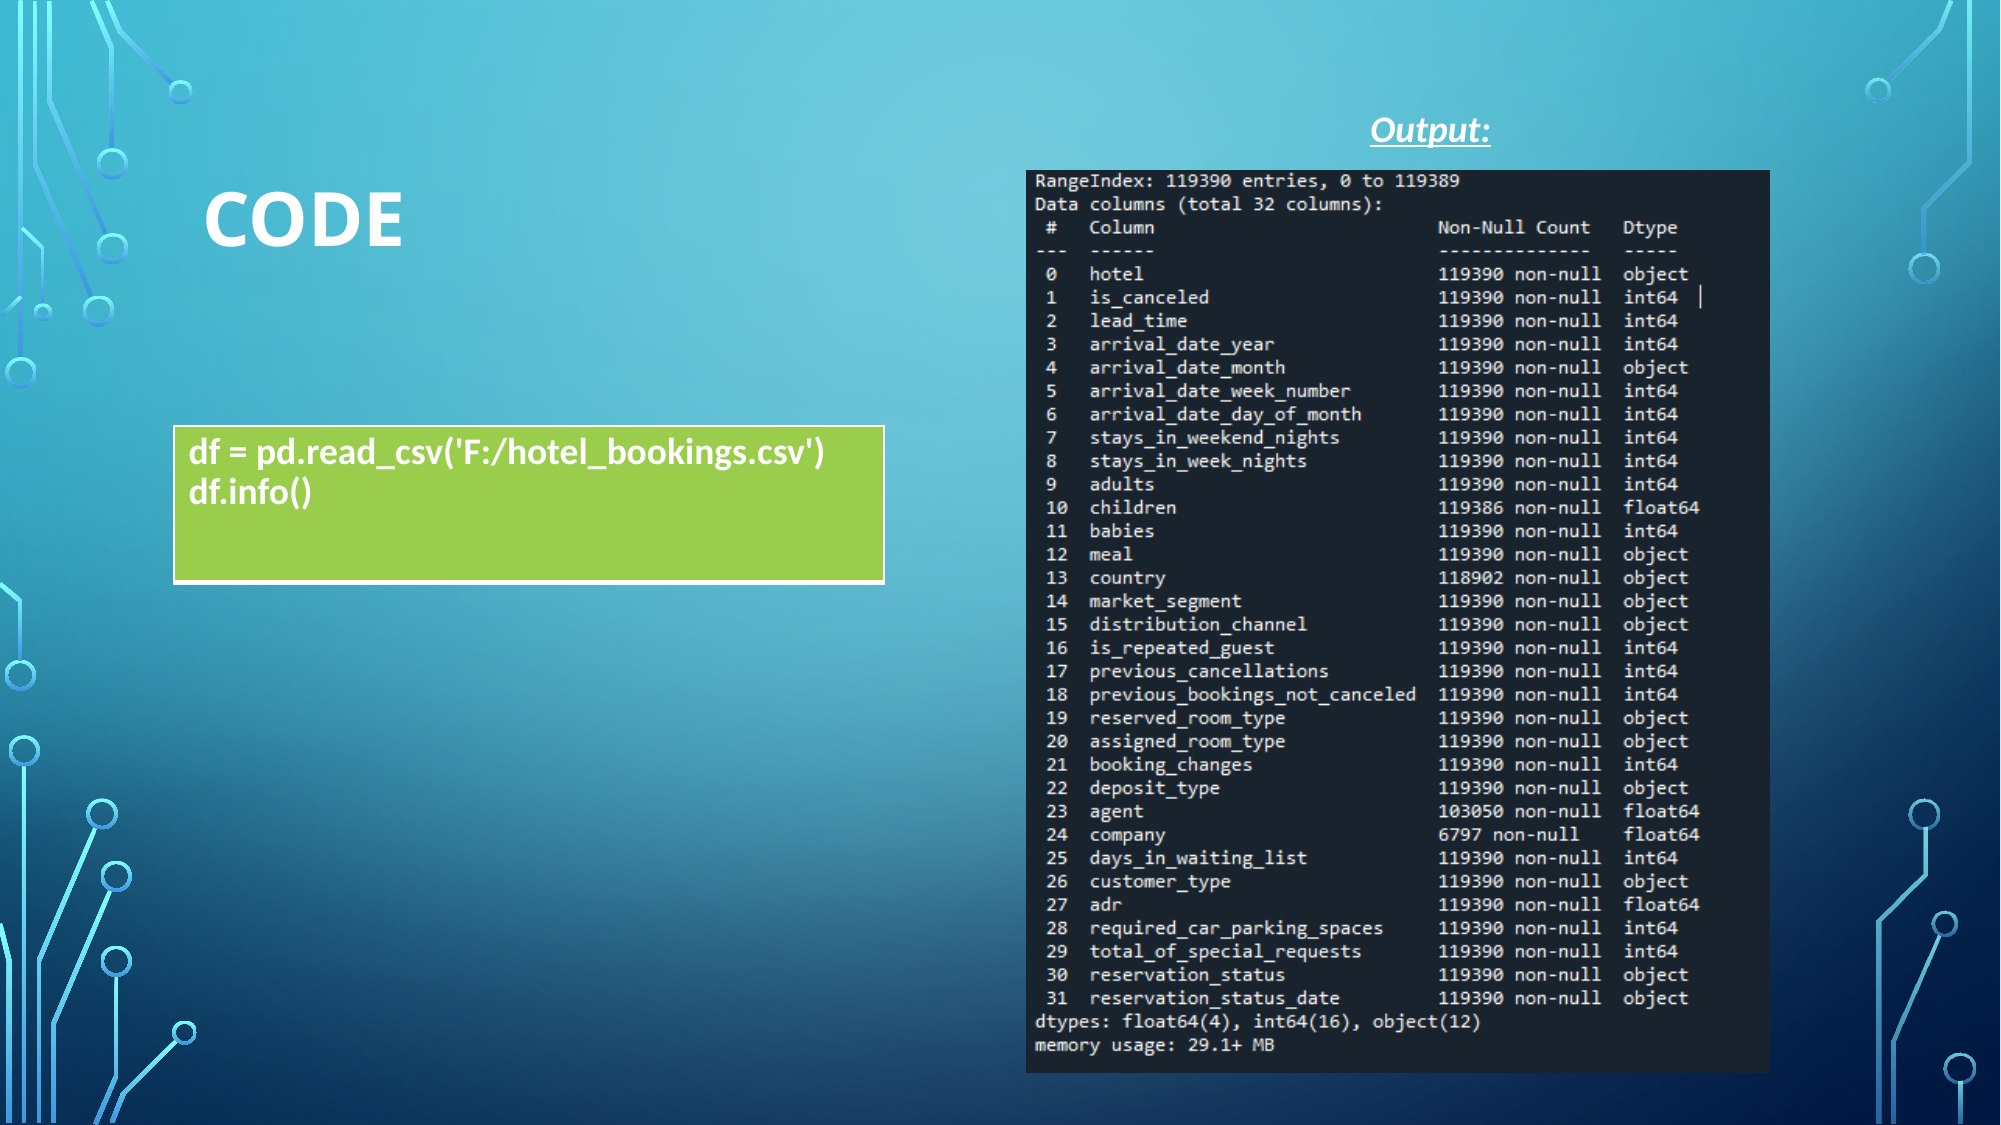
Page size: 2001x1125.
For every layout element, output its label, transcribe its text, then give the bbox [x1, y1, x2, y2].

table_header df = pd.read_csv('F:/hotel_bookings.csv') df.info() [175, 427, 883, 580]
list [187, 369, 928, 583]
picture [1025, 170, 1770, 1073]
title CODE [187, 101, 1813, 344]
text_box Output: [1355, 94, 1506, 158]
